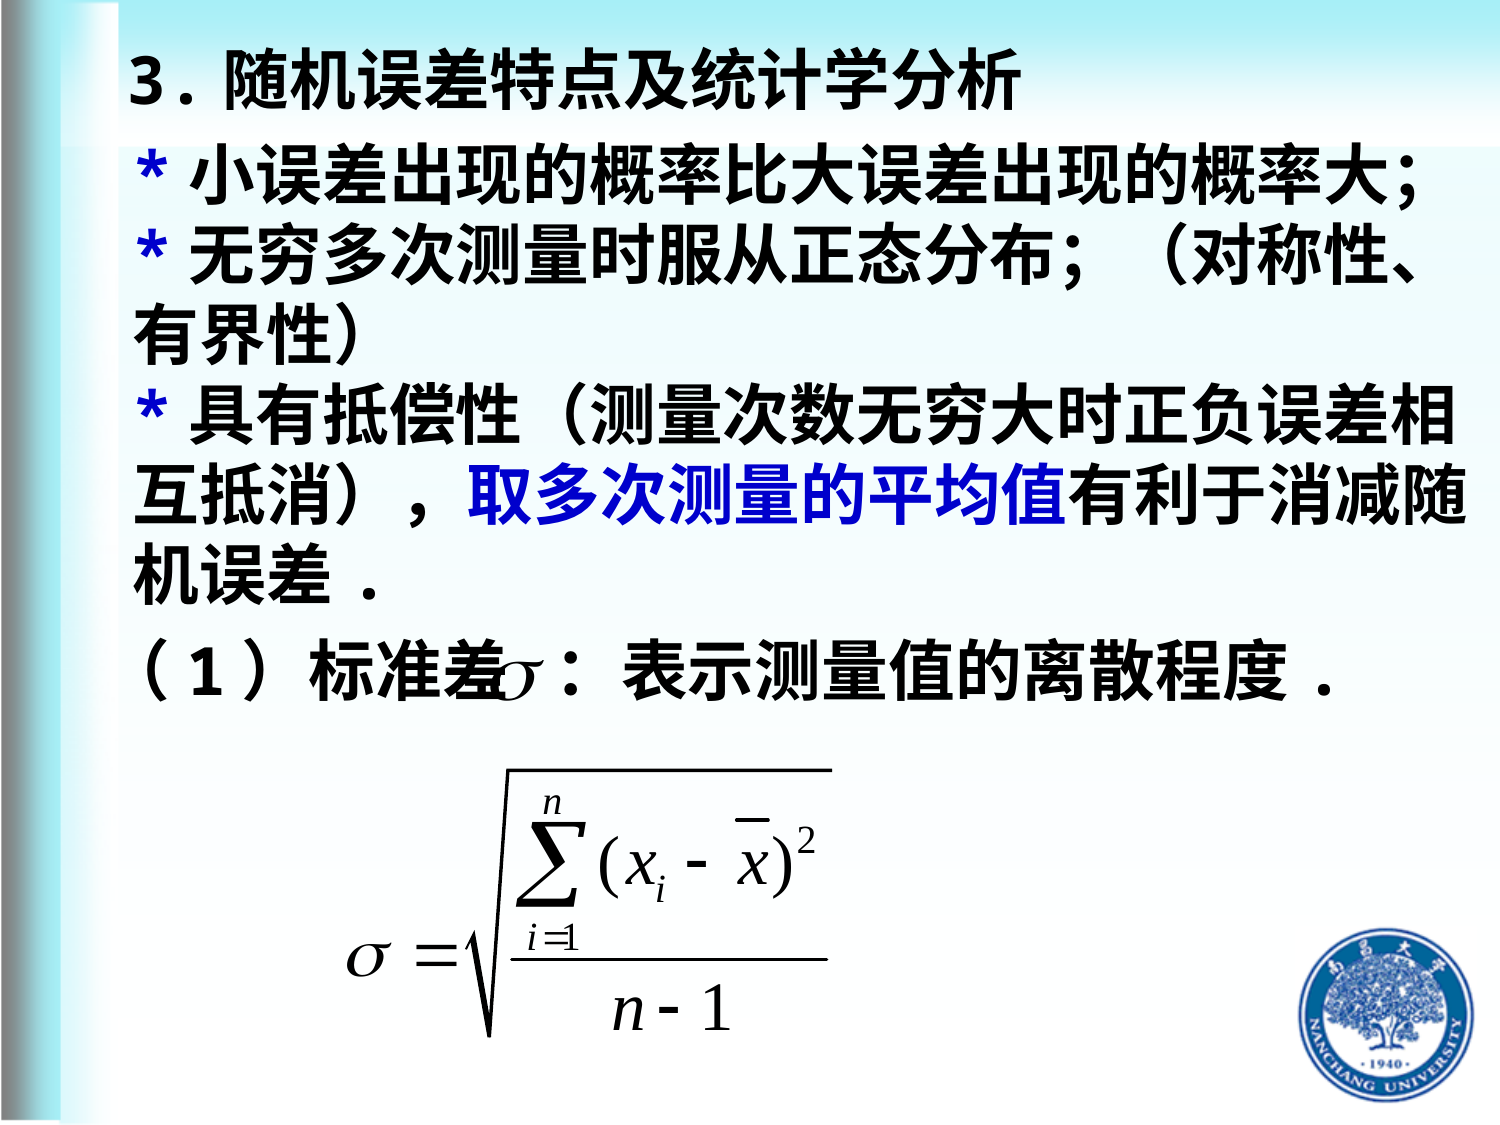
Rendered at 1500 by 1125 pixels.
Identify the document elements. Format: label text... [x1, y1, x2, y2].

text_box *小误差出现的概率比大误差出现的概率大； *无穷多次测量时服从正态分布；（对称性、有界性） *具有抵偿性（测量次数无穷大时正负误差相互抵消），取多次测量的平均值有利于消减随机误差. [118, 125, 1495, 620]
text_box 3.随机误差特点及统计学分析 [112, 30, 1282, 126]
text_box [88, 621, 1412, 722]
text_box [336, 751, 845, 1052]
picture [0, 0, 1500, 1125]
